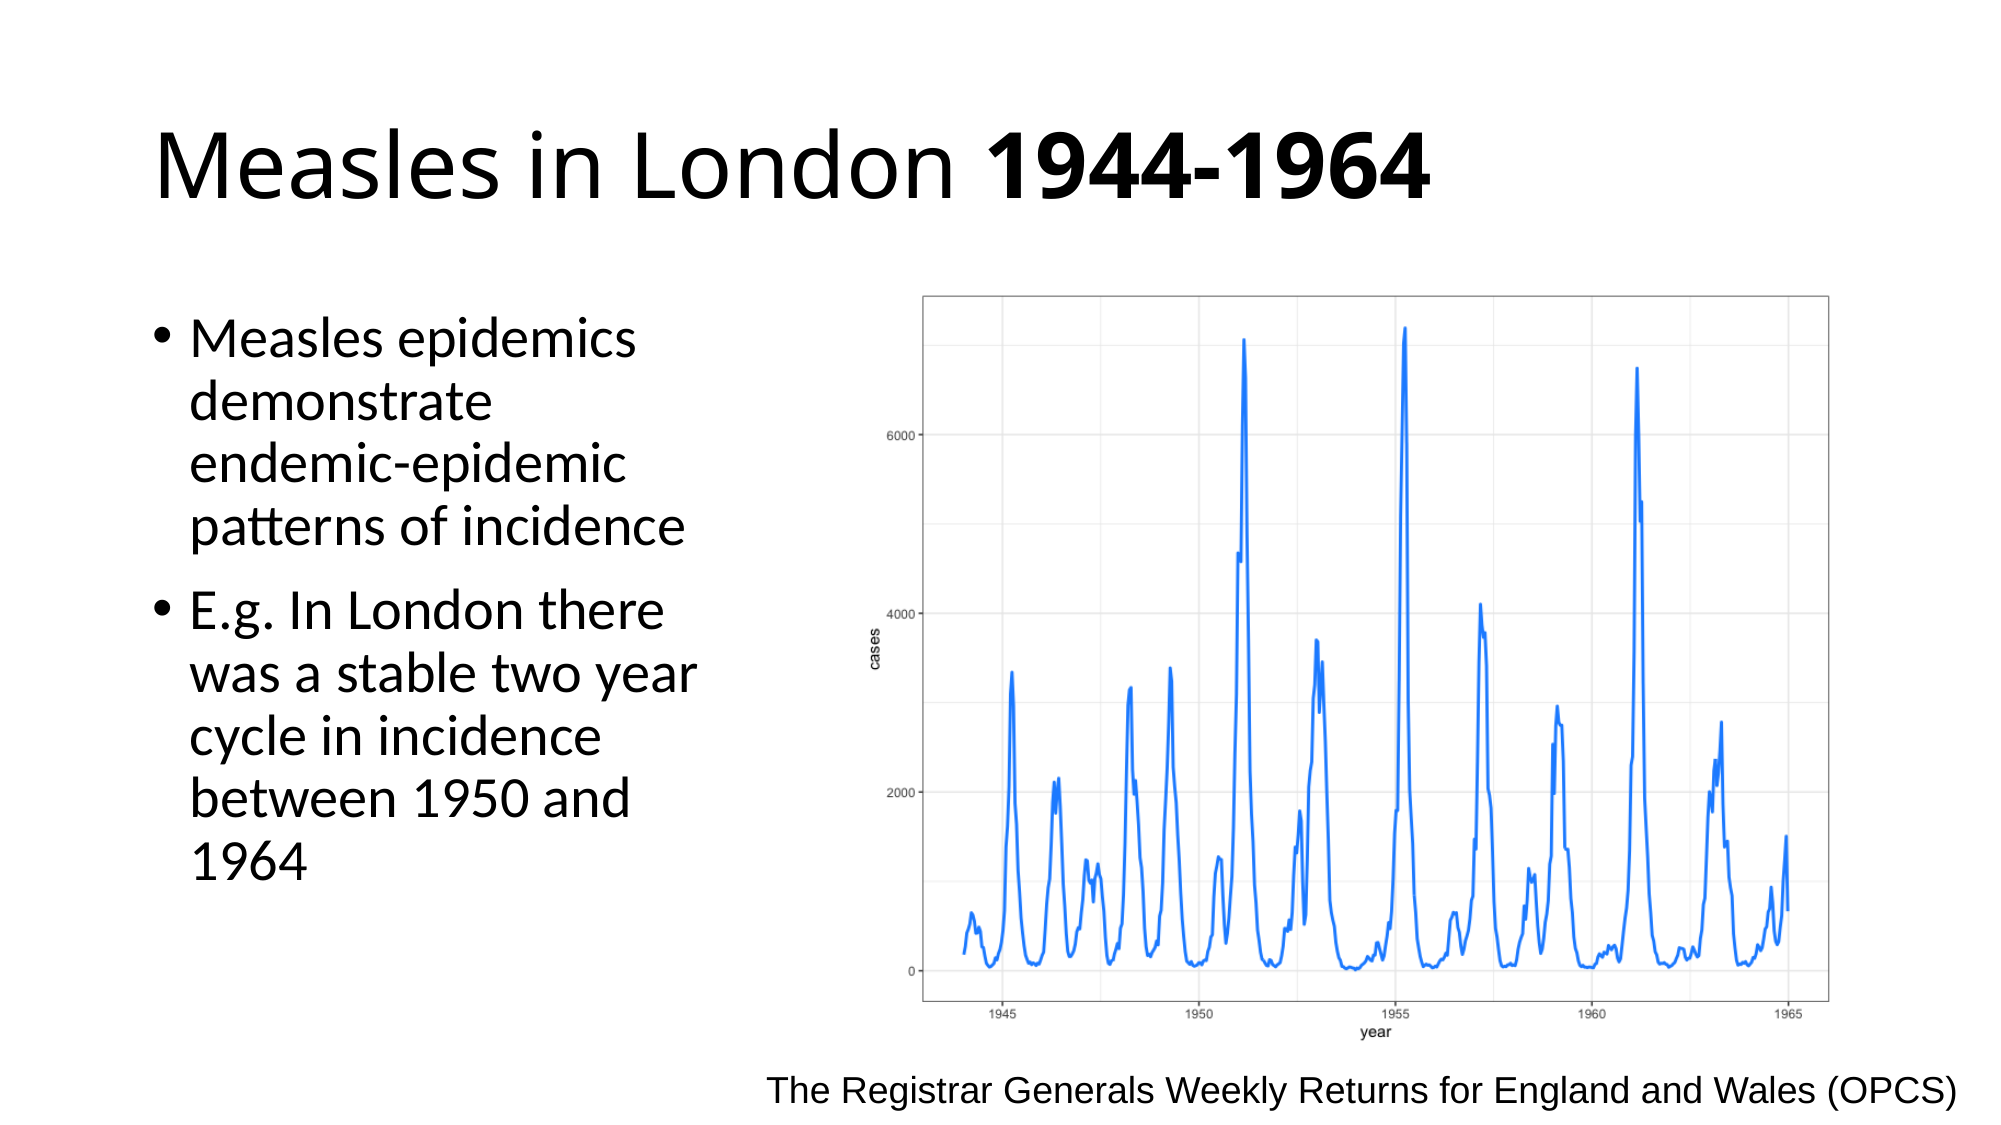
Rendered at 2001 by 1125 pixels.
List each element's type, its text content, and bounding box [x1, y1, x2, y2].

text_box The Registrar Generals Weekly Returns for England and Wales (OPCS) [751, 1058, 2000, 1119]
picture [860, 288, 1837, 1048]
list Measles epidemics demonstrate endemic-epidemic patterns of incidence E.g. In London there was a stable two year cycle in incidence between 1950 and 1964 [137, 299, 726, 1014]
title Measles in London 1944-1964 [137, 59, 1863, 278]
